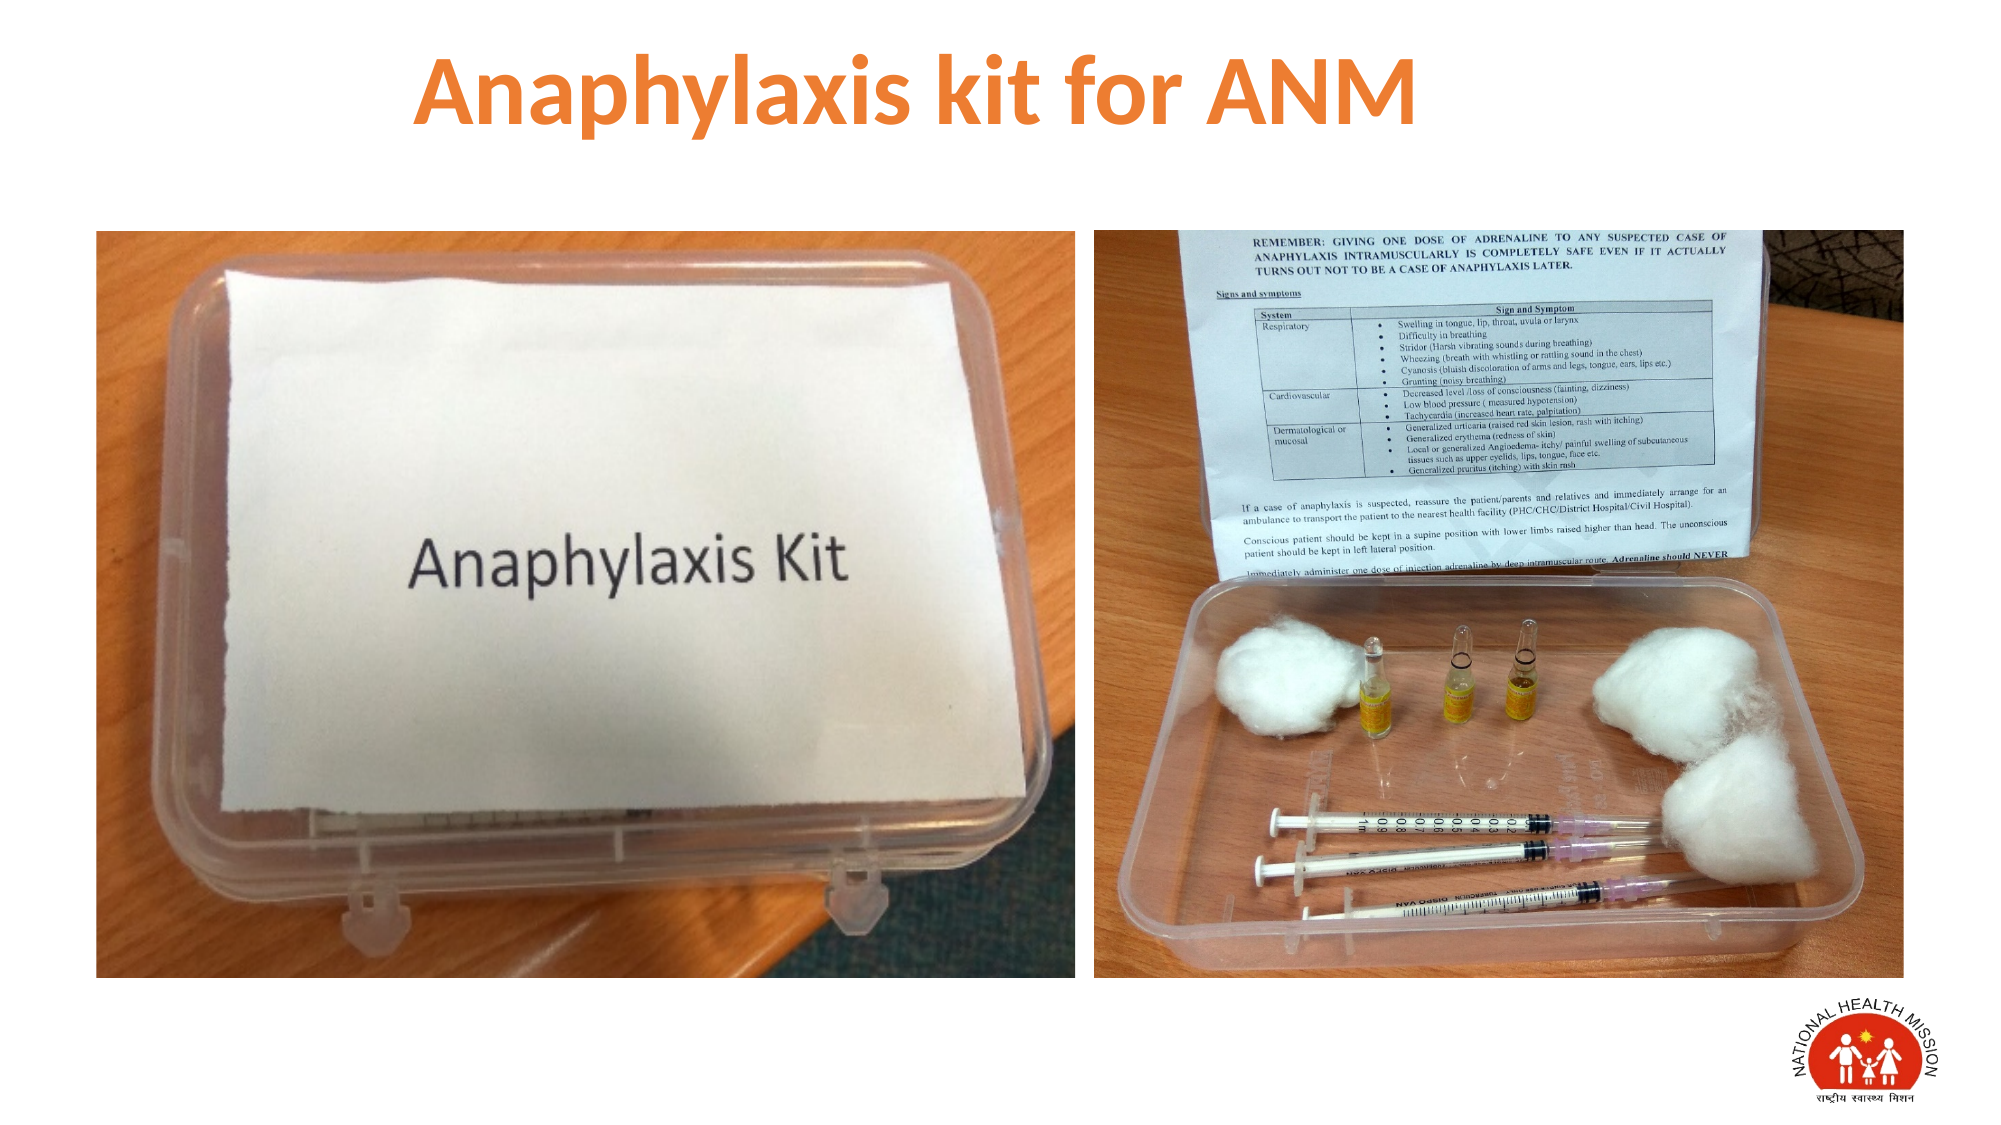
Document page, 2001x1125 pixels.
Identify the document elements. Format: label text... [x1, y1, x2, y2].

picture [1094, 230, 1904, 978]
title Anaphylaxis kit for ANM [17, 3, 1818, 192]
picture [96, 231, 1076, 978]
picture [1792, 998, 1938, 1103]
